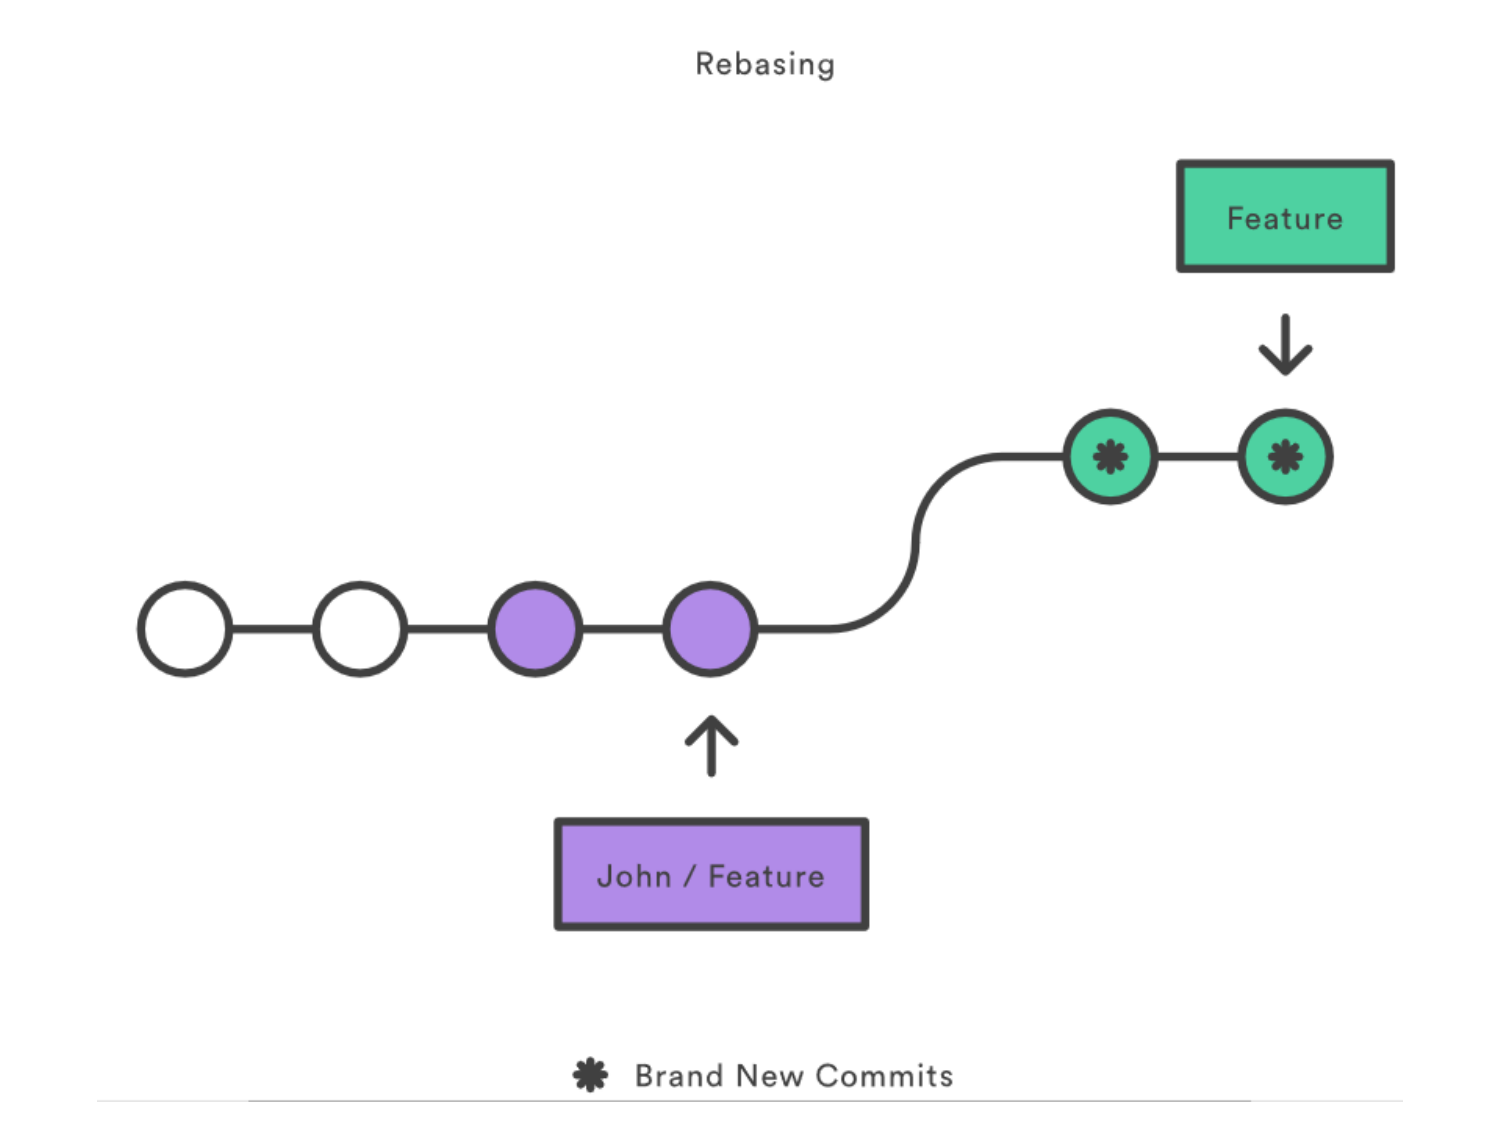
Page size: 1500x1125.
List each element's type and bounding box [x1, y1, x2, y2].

picture [97, 23, 1403, 1102]
